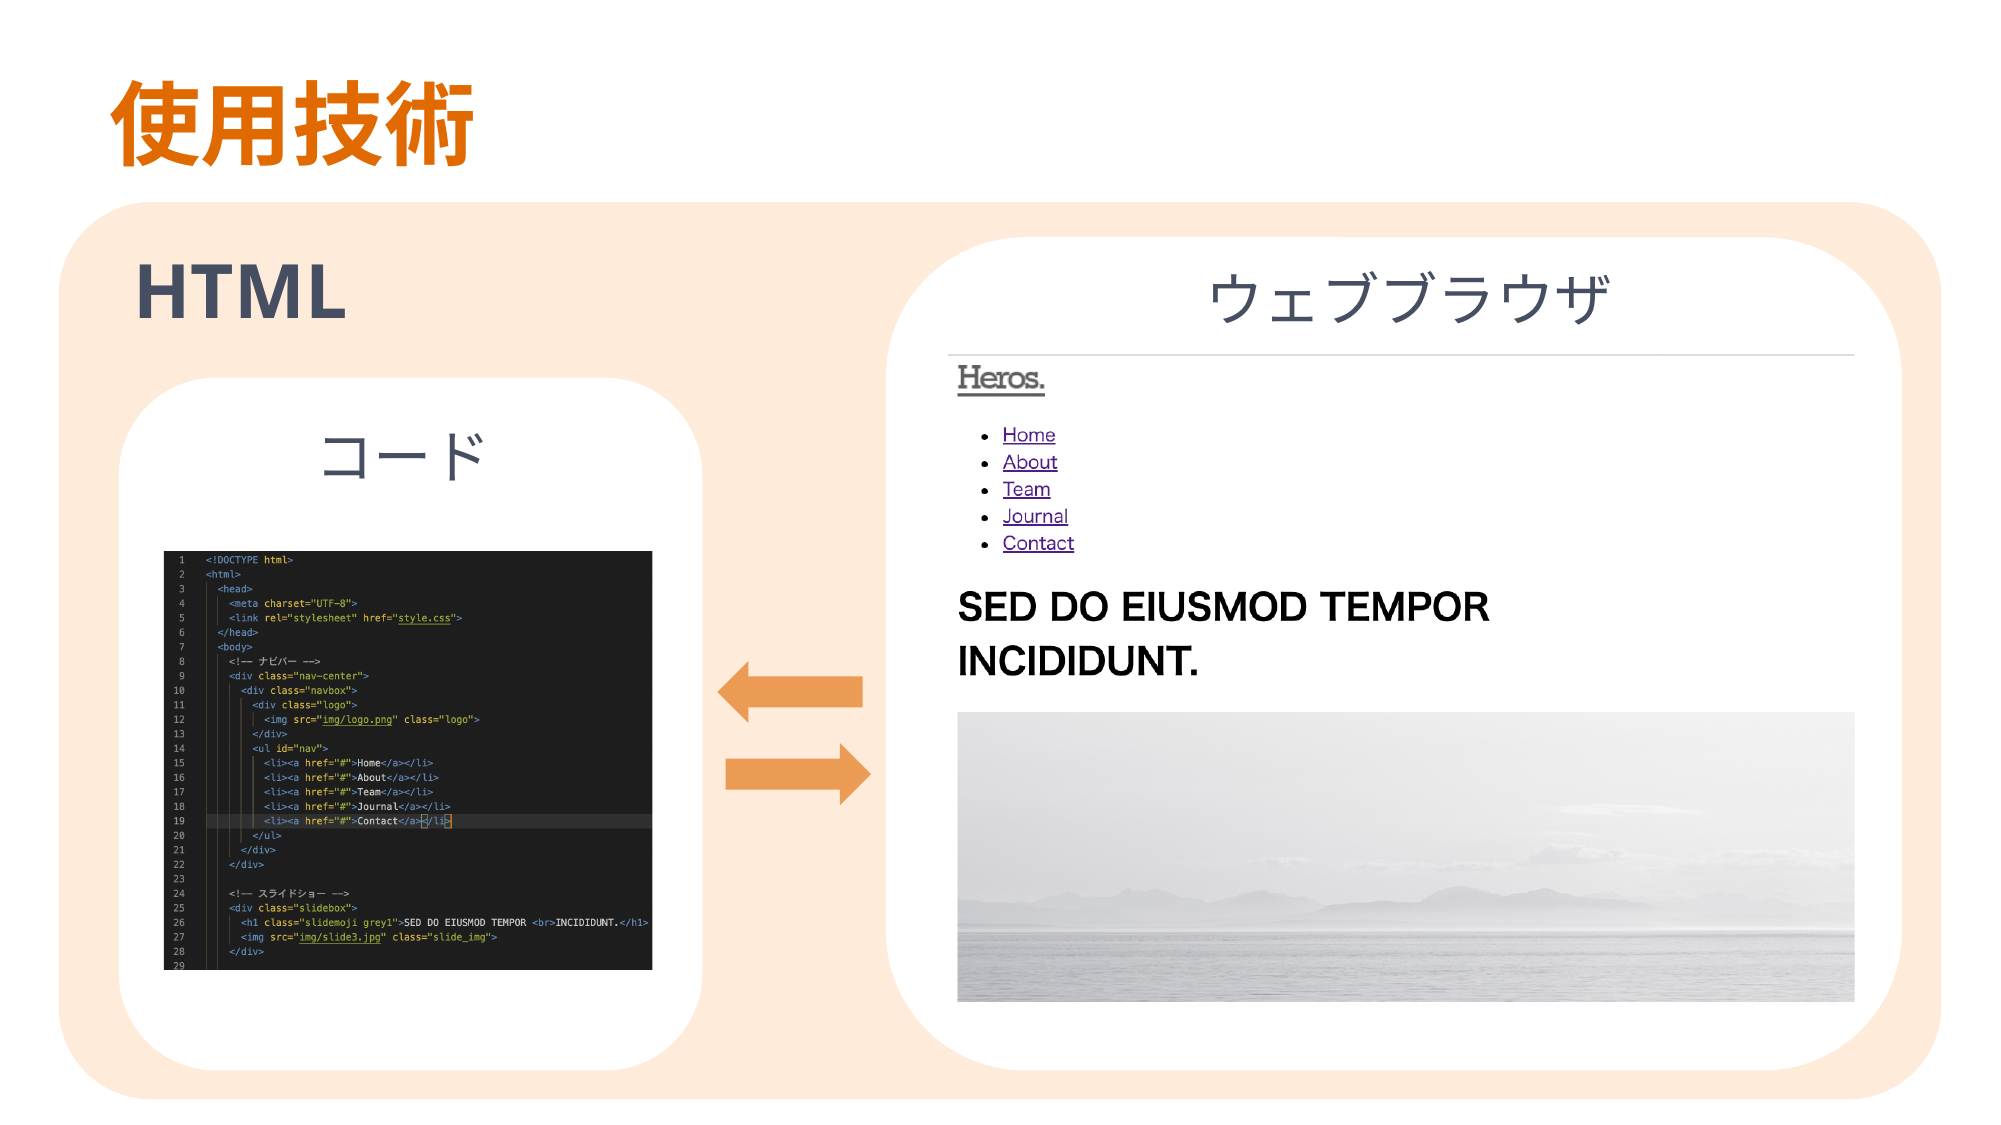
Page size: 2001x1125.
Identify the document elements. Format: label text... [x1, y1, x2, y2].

text_box コード [301, 413, 506, 498]
text_box [724, 740, 873, 808]
text_box [57, 201, 1943, 1101]
picture [948, 354, 1855, 1002]
text_box ウェブブラウザ [1190, 255, 1628, 341]
text_box [884, 238, 1903, 1072]
text_box [117, 376, 704, 1072]
text_box HTML [118, 235, 638, 341]
title 使用技術 [94, 19, 1820, 238]
picture [163, 551, 653, 970]
text_box [715, 658, 864, 726]
